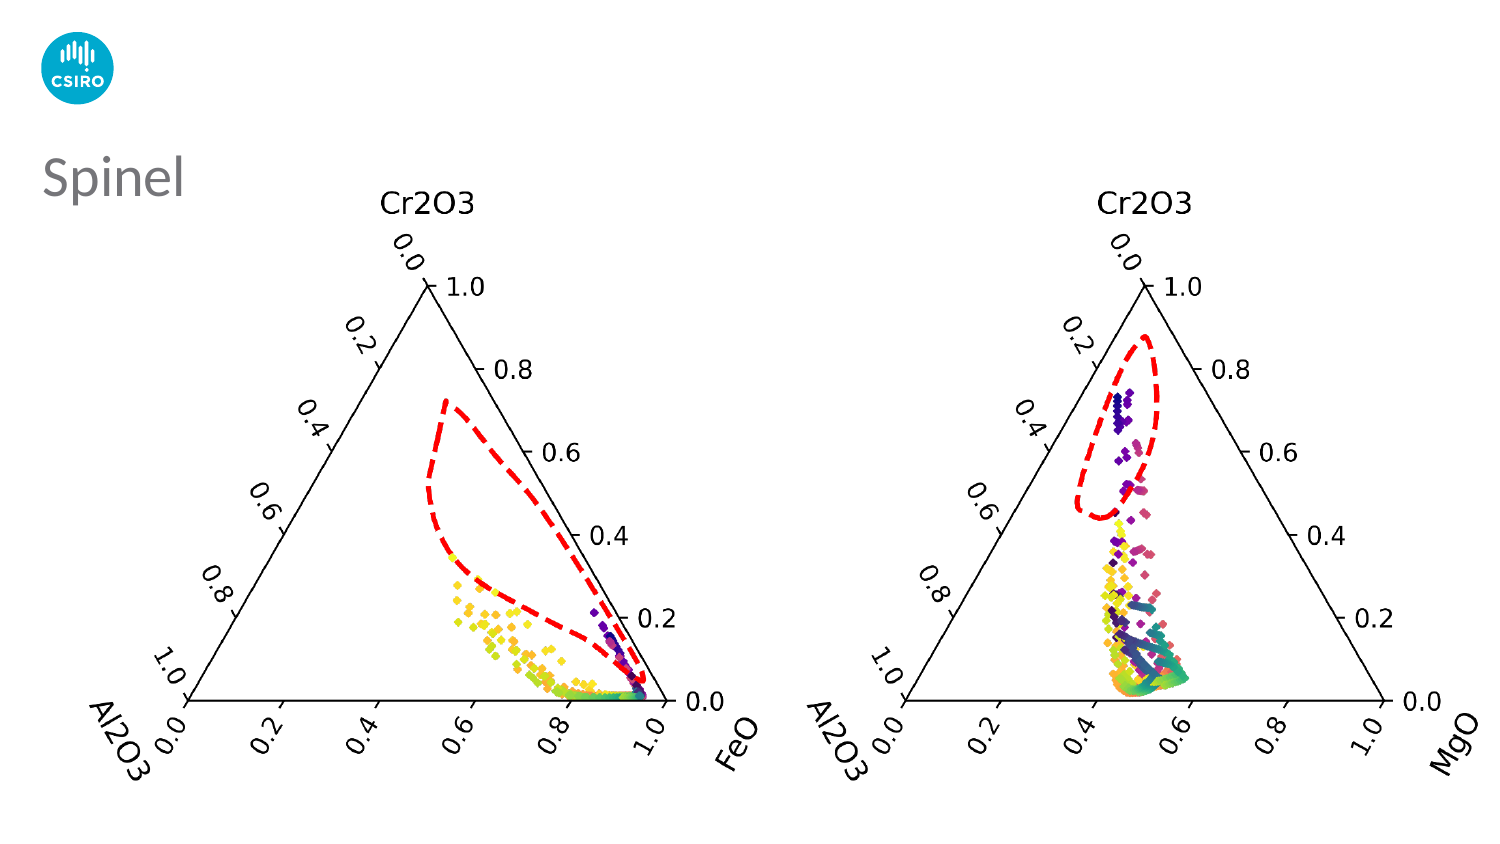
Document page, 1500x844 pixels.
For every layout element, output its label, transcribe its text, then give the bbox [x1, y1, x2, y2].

list Spinel [42, 138, 1459, 244]
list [64, 171, 1500, 806]
